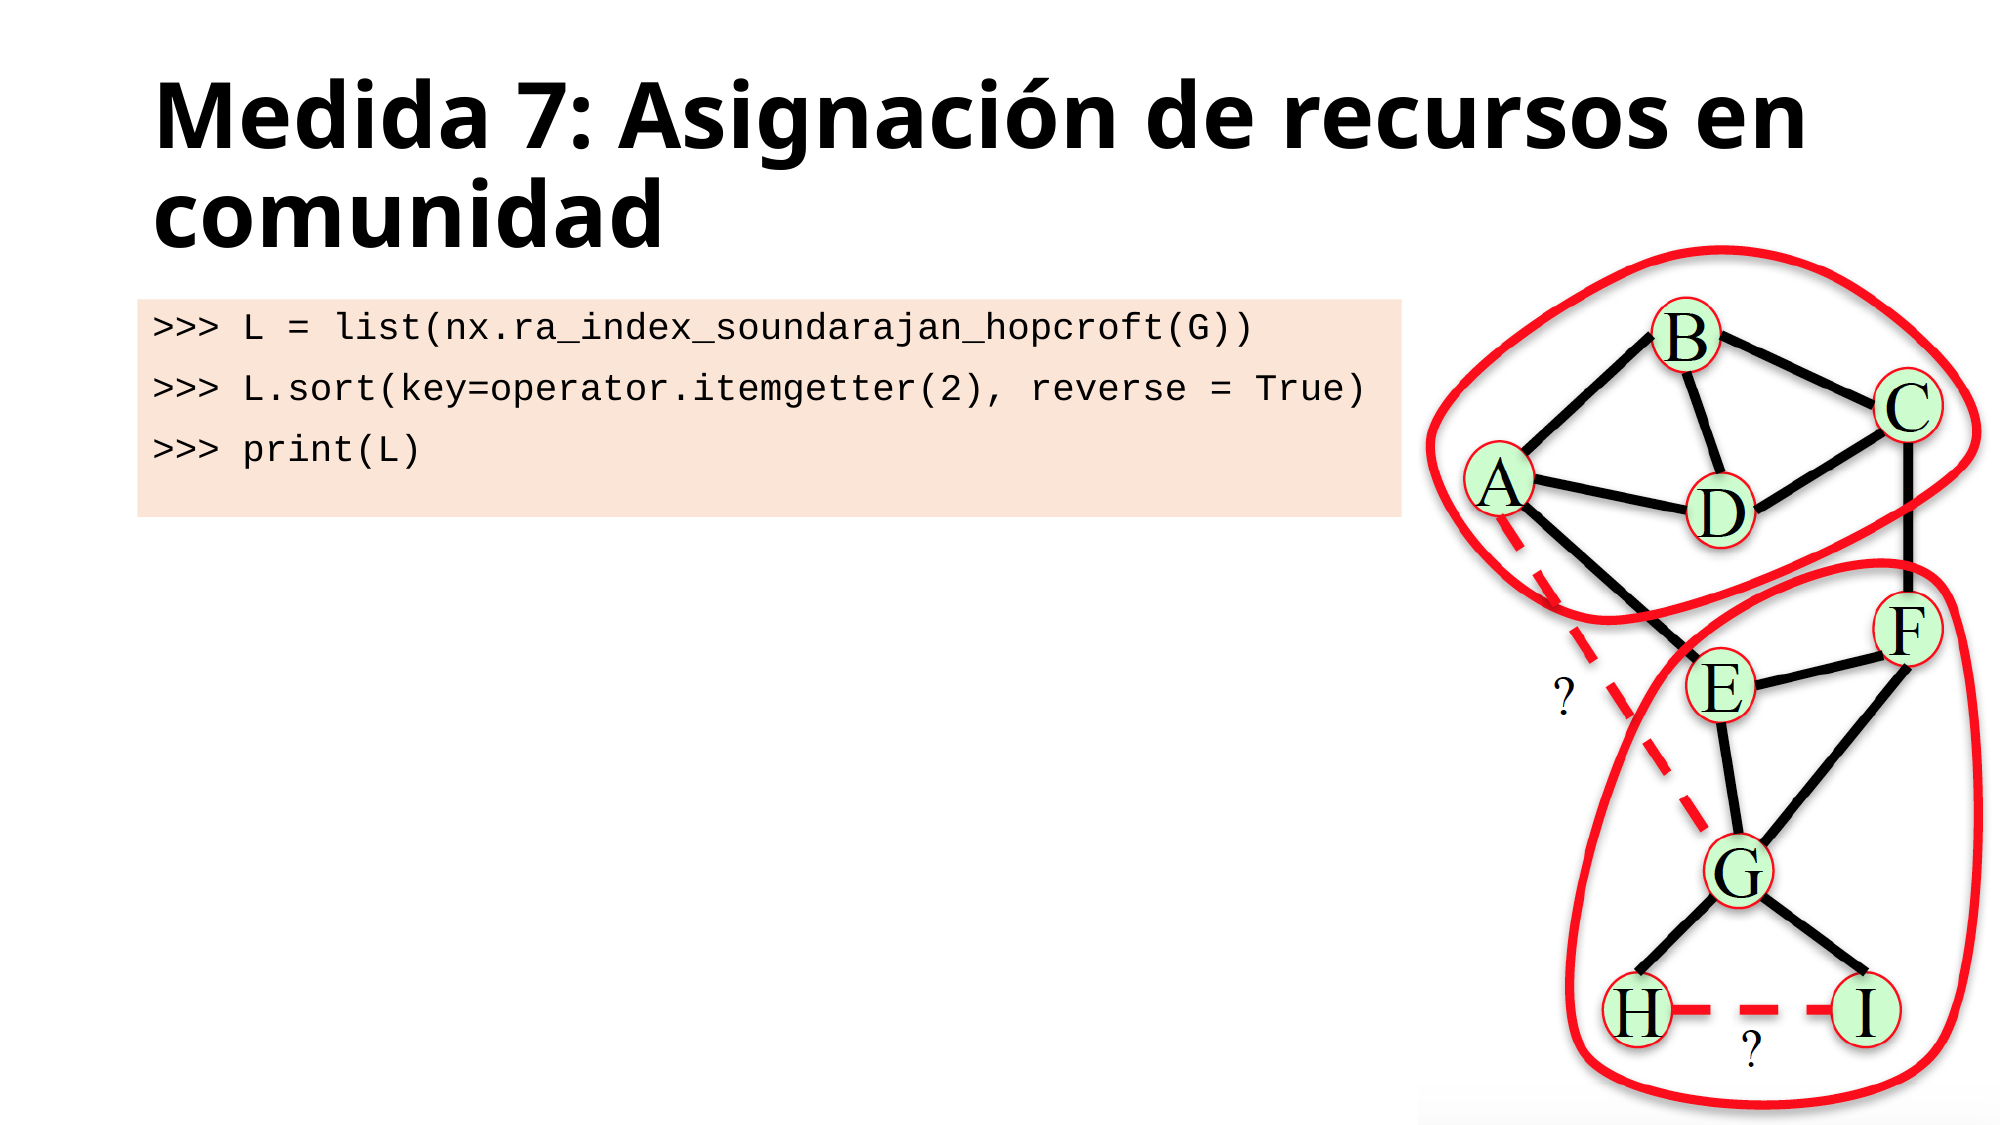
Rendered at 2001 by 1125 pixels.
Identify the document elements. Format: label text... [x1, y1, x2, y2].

list >>> L = list(nx.ra_index_soundarajan_hopcroft(G)) >>> L.sort(key=operator.itemgetter(2), reverse = True) >>> print(L) [137, 299, 1402, 517]
picture [1418, 225, 2000, 1125]
title Medida 7: Asignación de recursos en comunidad [137, 59, 1863, 278]
